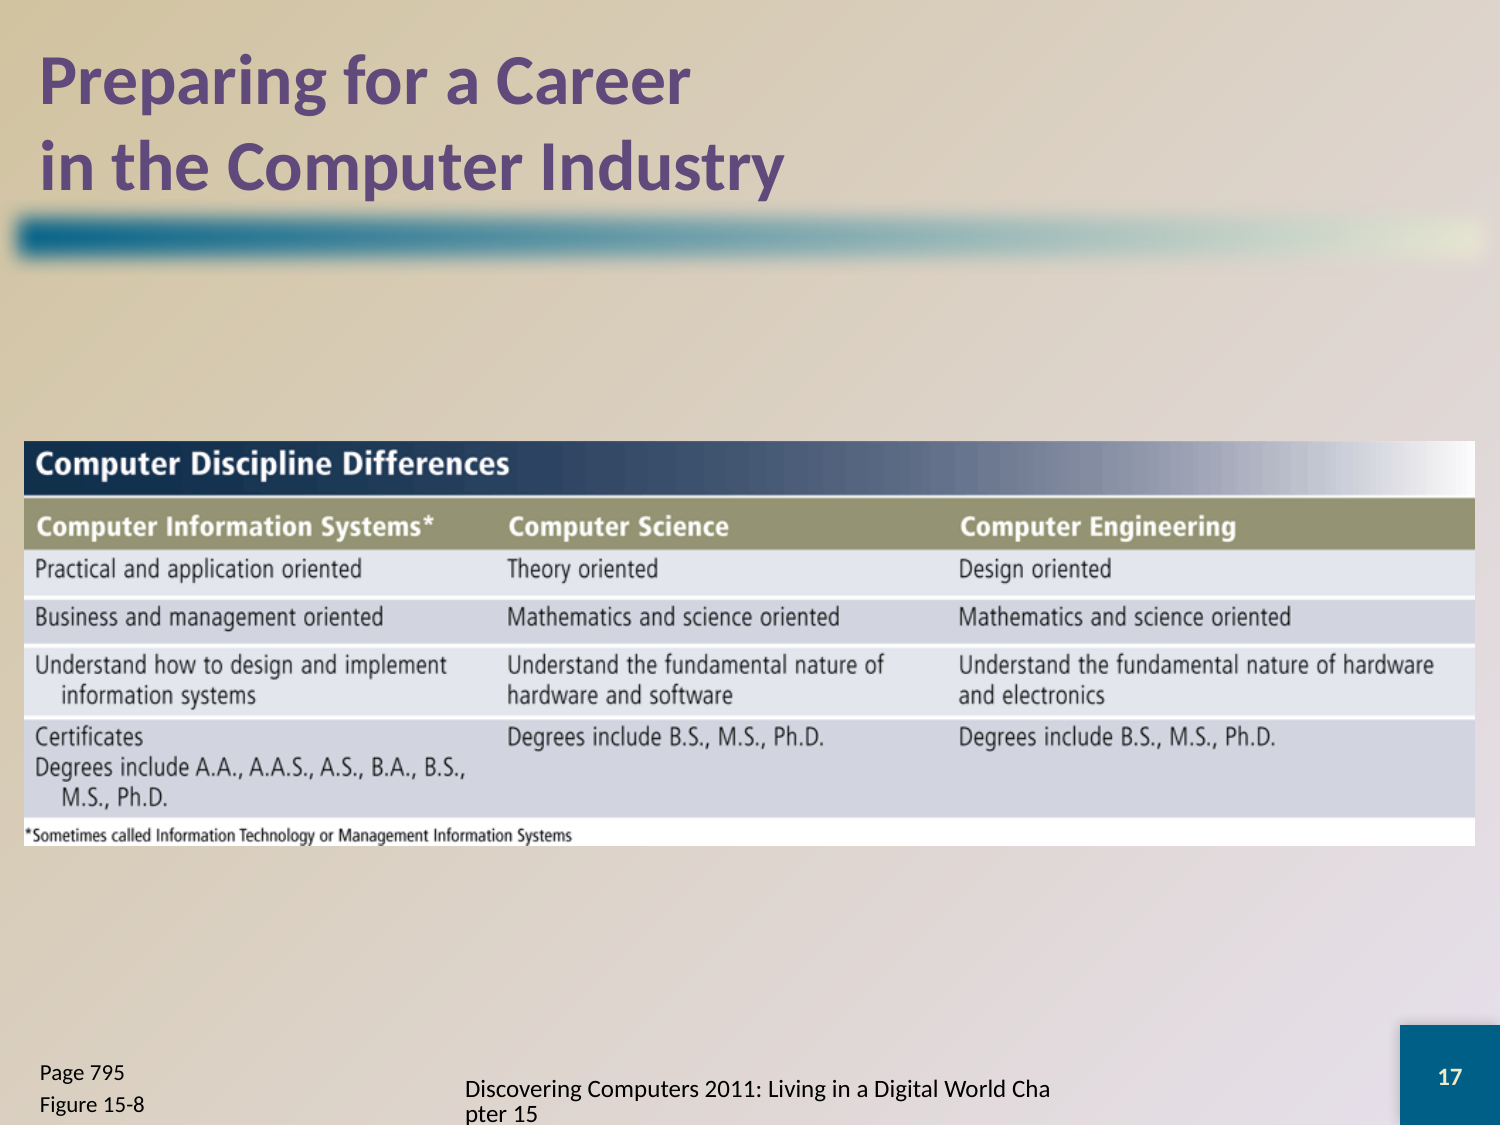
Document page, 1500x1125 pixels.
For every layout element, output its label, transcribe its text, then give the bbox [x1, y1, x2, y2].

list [24, 441, 1476, 846]
slide_number 17 [1400, 1025, 1500, 1125]
footer Discovering Computers 2011: Living in a Digital World Chapter 15 [450, 1050, 1075, 1125]
list Page 795 Figure 15-8 [24, 1050, 300, 1125]
title Preparing for a Career in the Computer Industry [24, 24, 1475, 213]
